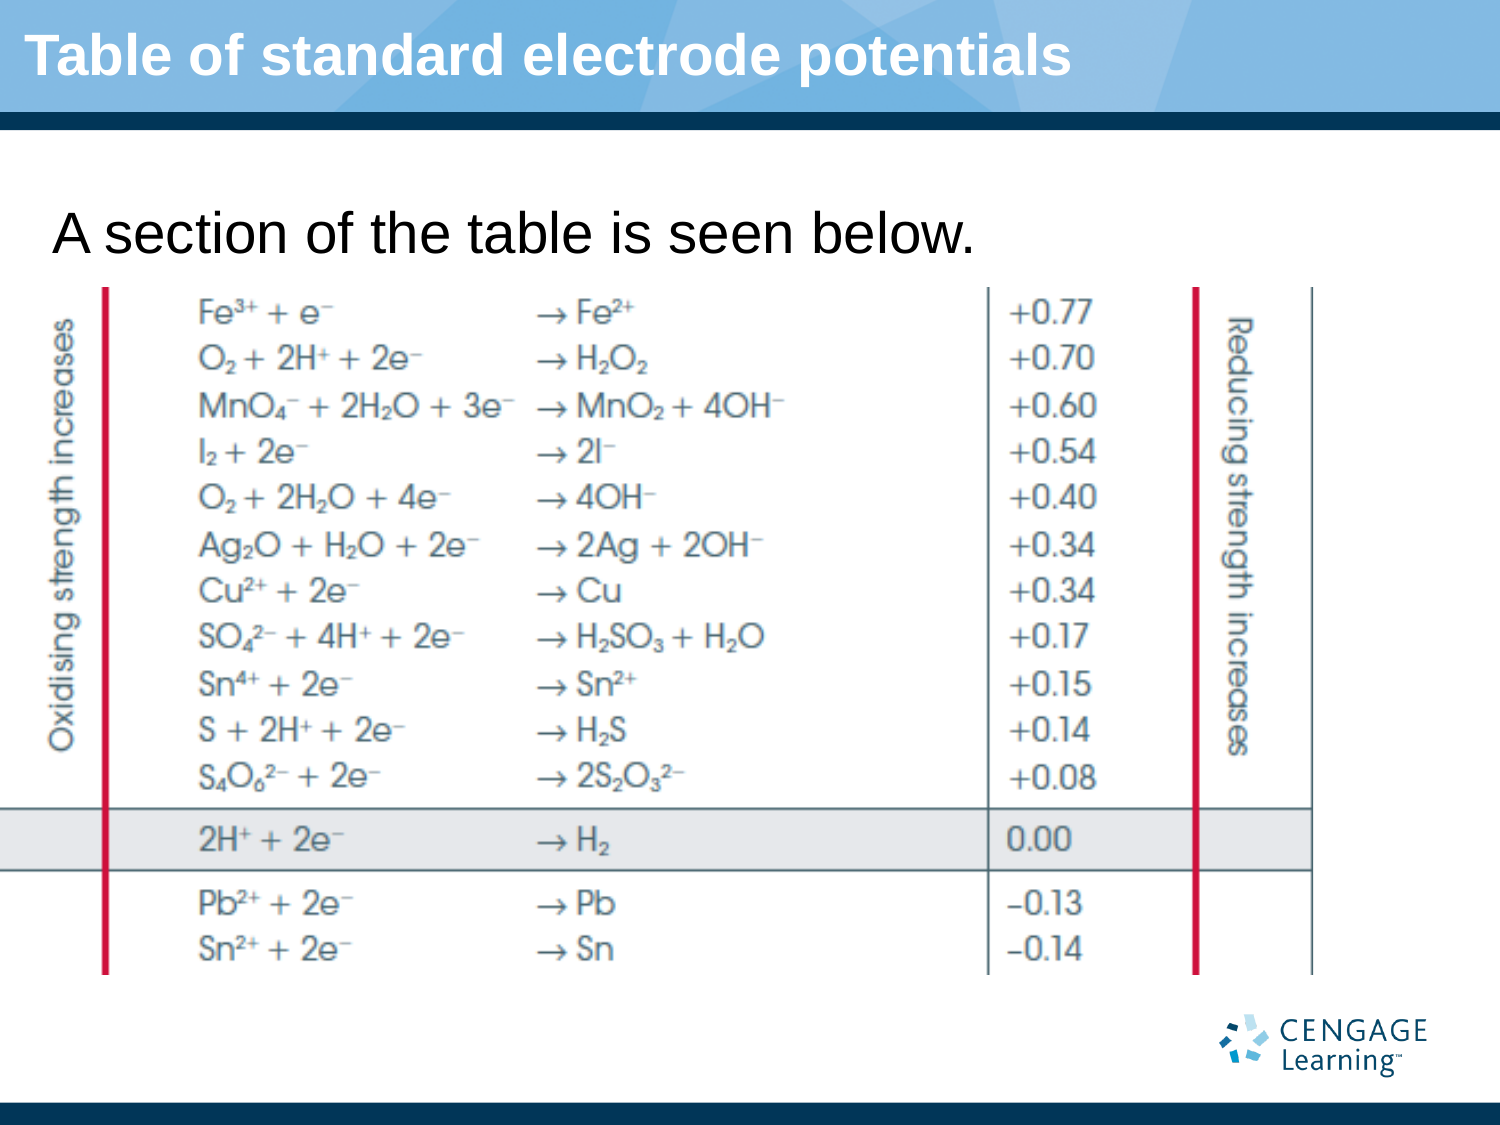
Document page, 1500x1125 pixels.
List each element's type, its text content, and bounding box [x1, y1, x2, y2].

text_box A section of the table is seen below. [37, 187, 1400, 273]
picture [0, 0, 1500, 112]
picture [1195, 990, 1450, 1101]
title Table of standard electrode potentials [24, 24, 1413, 100]
picture [0, 287, 1314, 976]
